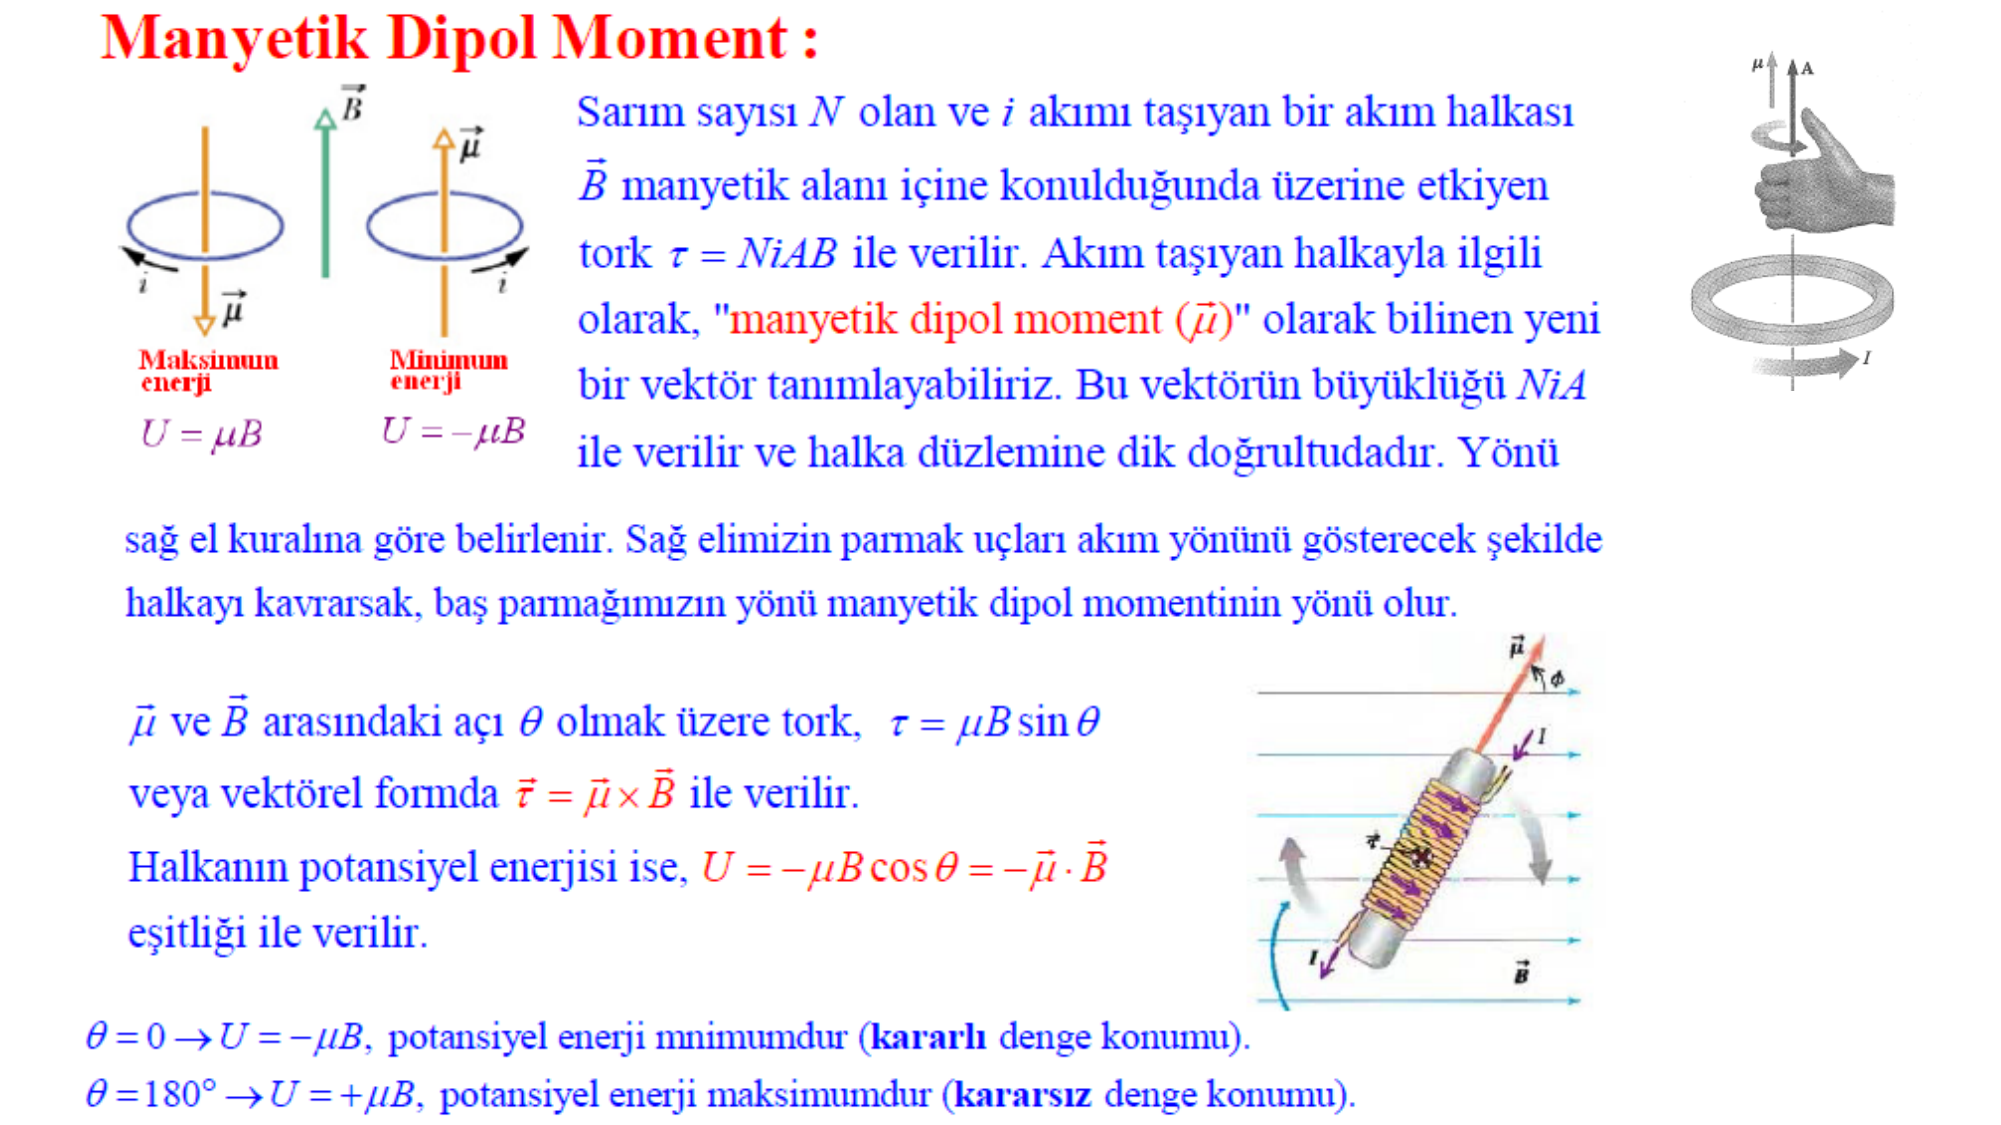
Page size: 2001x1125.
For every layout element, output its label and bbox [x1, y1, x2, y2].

picture [1636, 0, 1922, 391]
list [59, 0, 1637, 1125]
